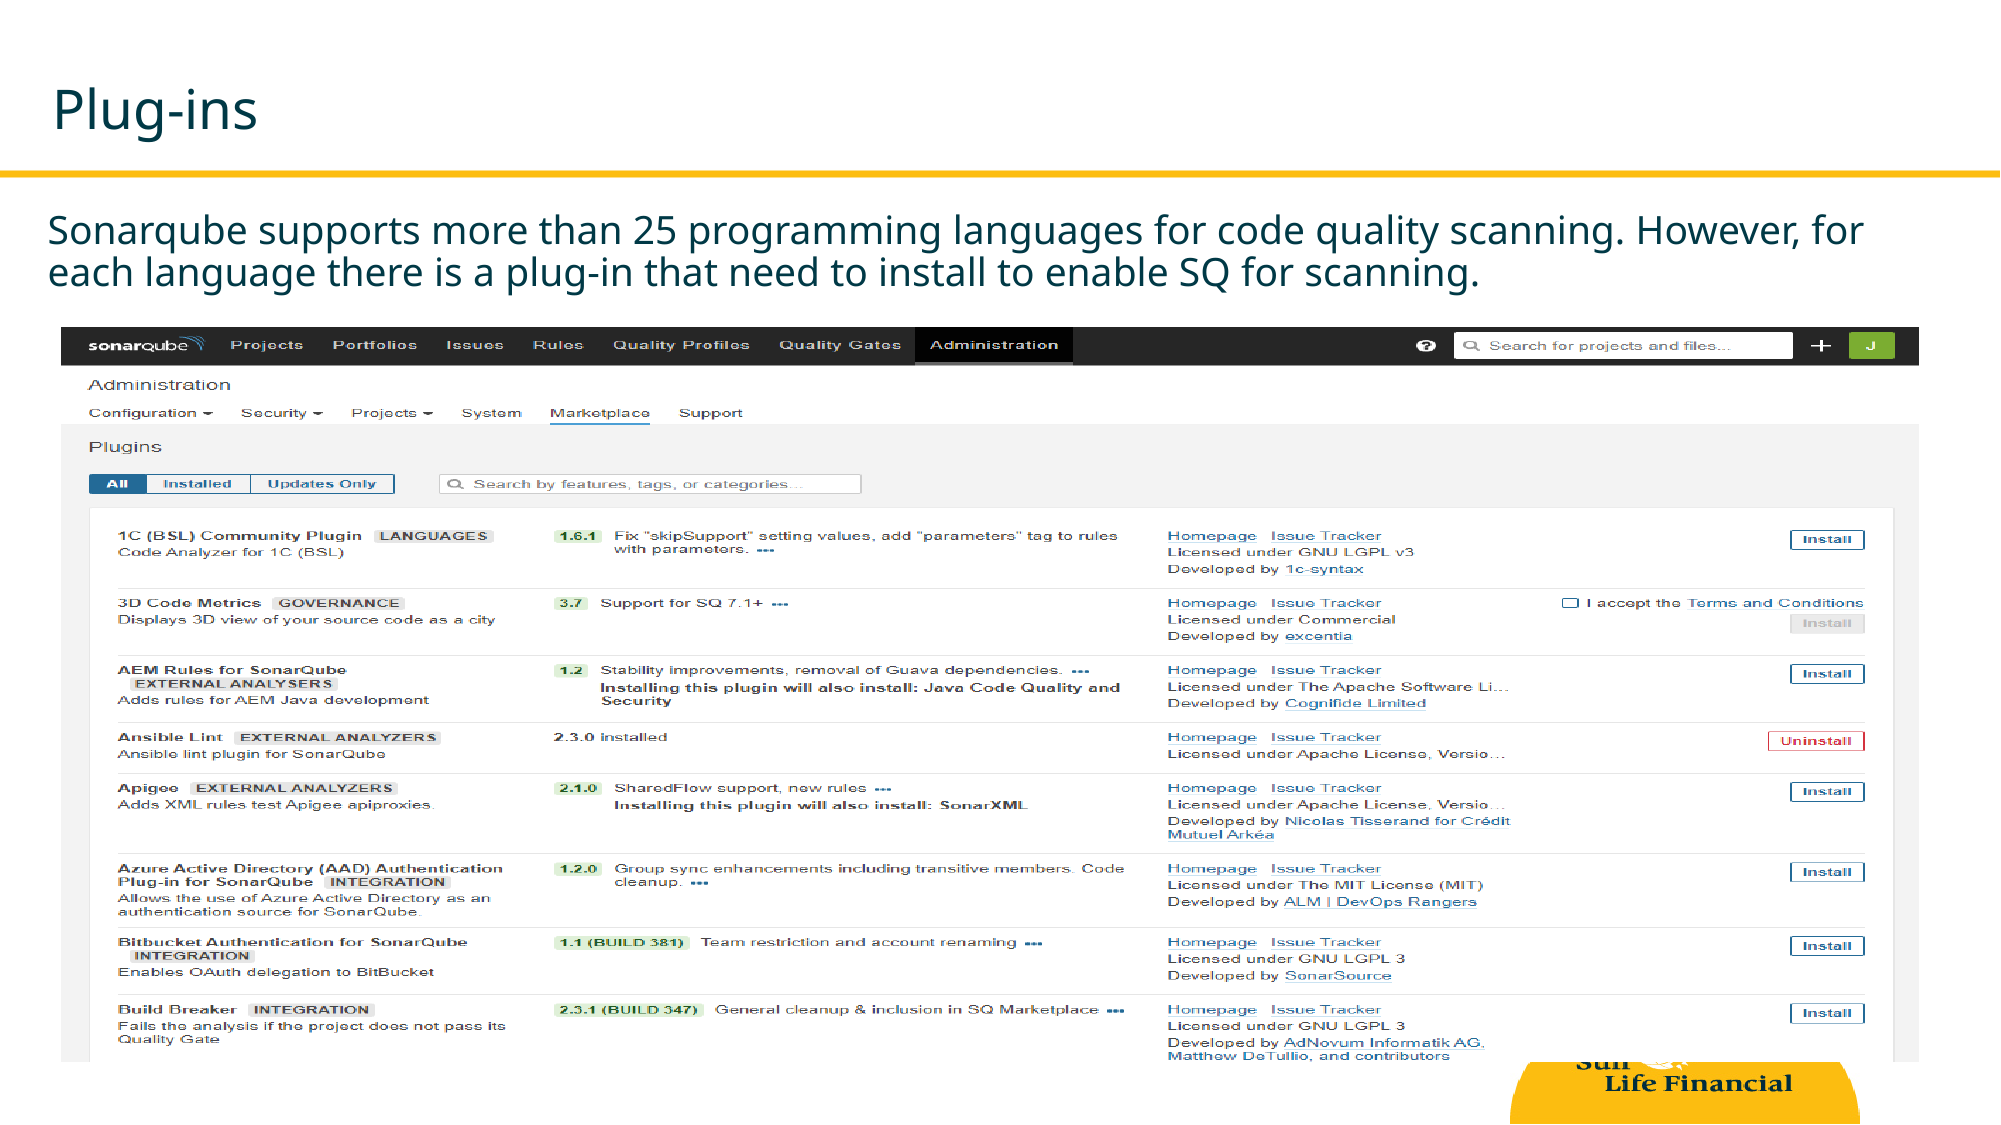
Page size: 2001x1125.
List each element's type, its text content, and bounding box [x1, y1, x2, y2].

picture [0, 0, 2000, 1125]
title Plug-ins [37, 66, 1763, 148]
list Sonarqube supports more than 25 programming languages for code quality scanning. However, for each language there is a plug-in that need to install to enable SQ for scanning. [32, 203, 1948, 305]
